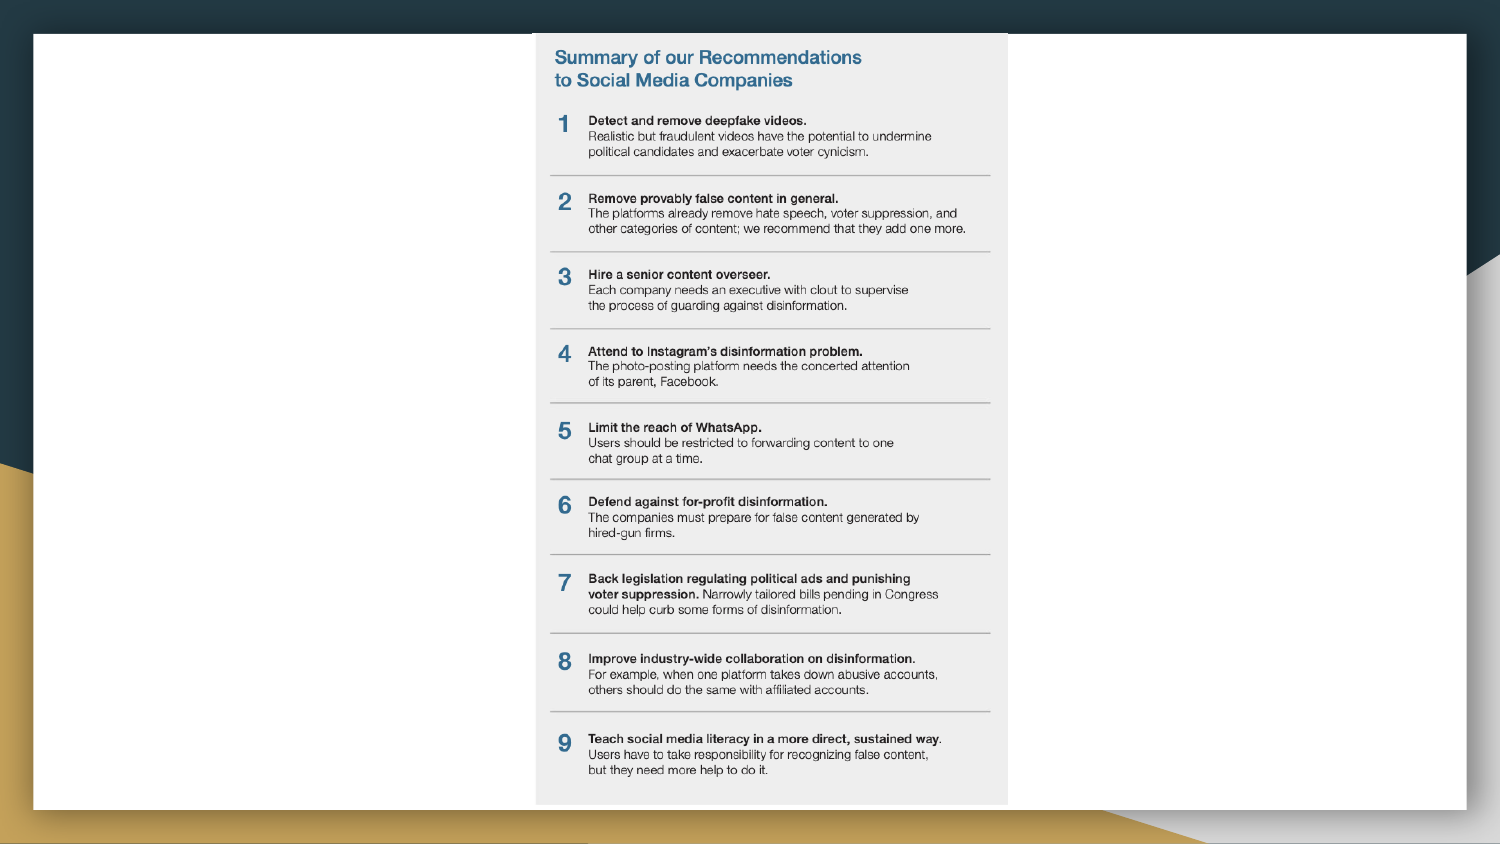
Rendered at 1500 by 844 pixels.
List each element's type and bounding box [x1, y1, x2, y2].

picture [532, 33, 1008, 806]
